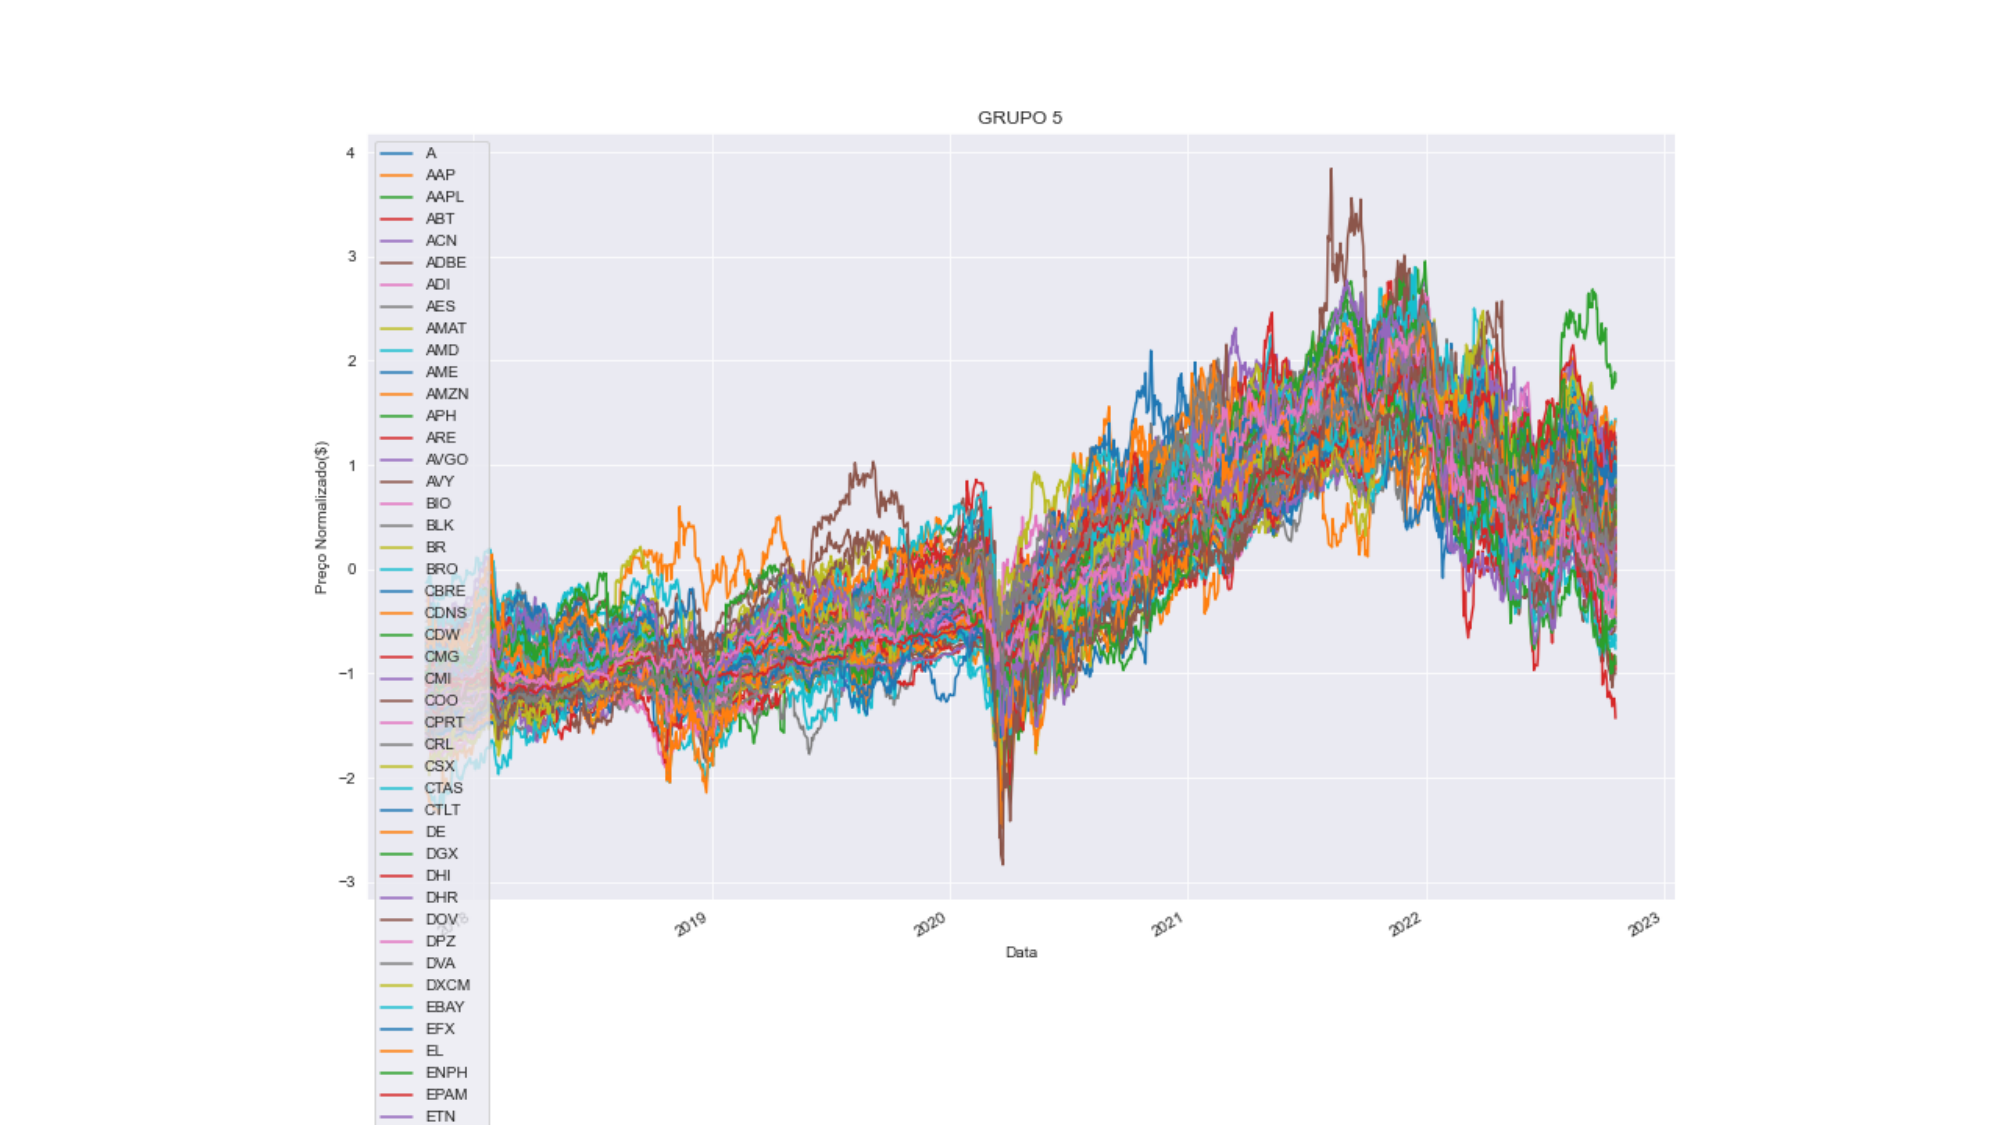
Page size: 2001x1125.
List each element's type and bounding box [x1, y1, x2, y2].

picture [156, 0, 1844, 1125]
